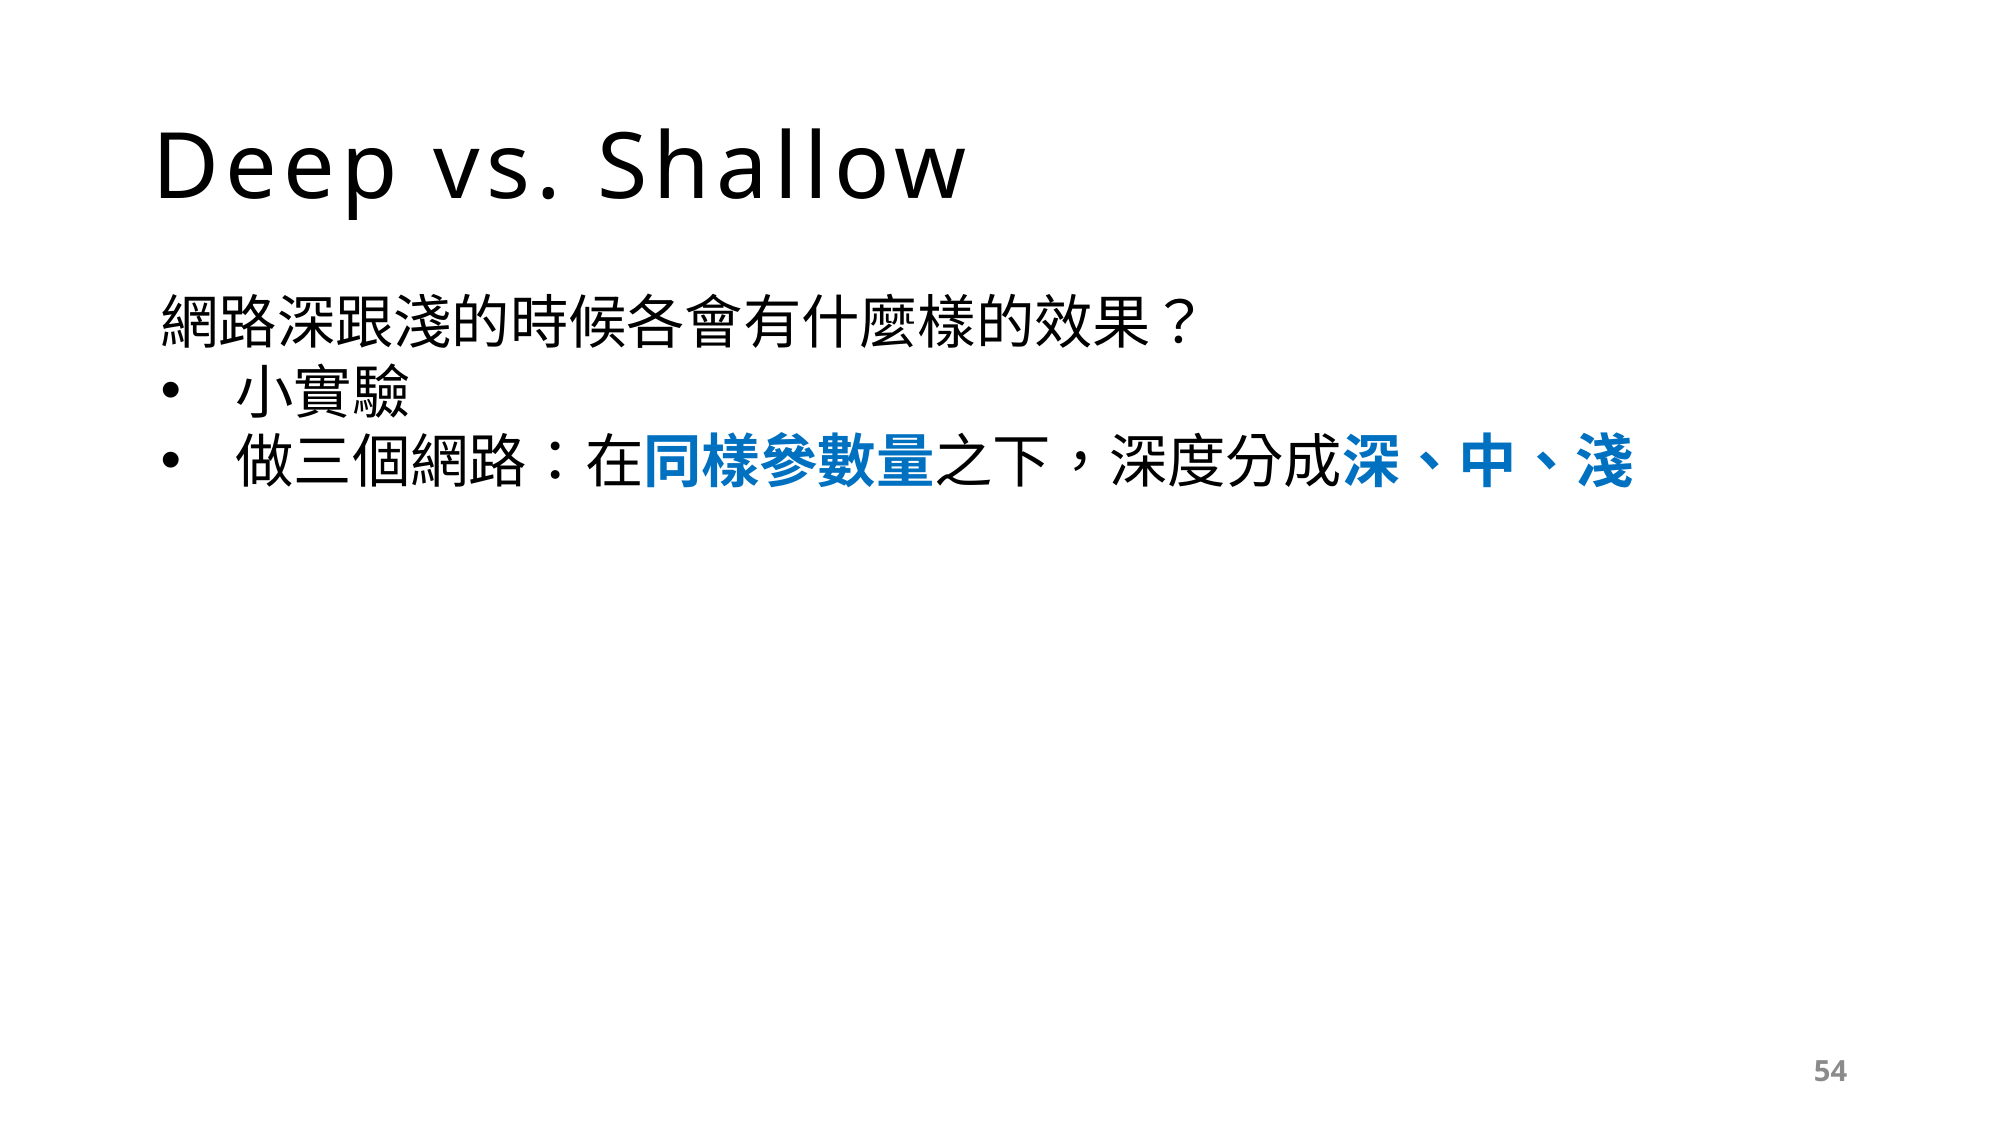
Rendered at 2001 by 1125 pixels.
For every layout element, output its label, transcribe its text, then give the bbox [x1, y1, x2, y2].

slide_number 54 [1412, 1042, 1863, 1103]
title Deep vs. Shallow [137, 59, 1863, 278]
text_box 網路深跟淺的時候各會有什麼樣的效果？ 小實驗 做三個網路：在同樣參數量之下，深度分成深、中、淺 [145, 277, 1649, 502]
